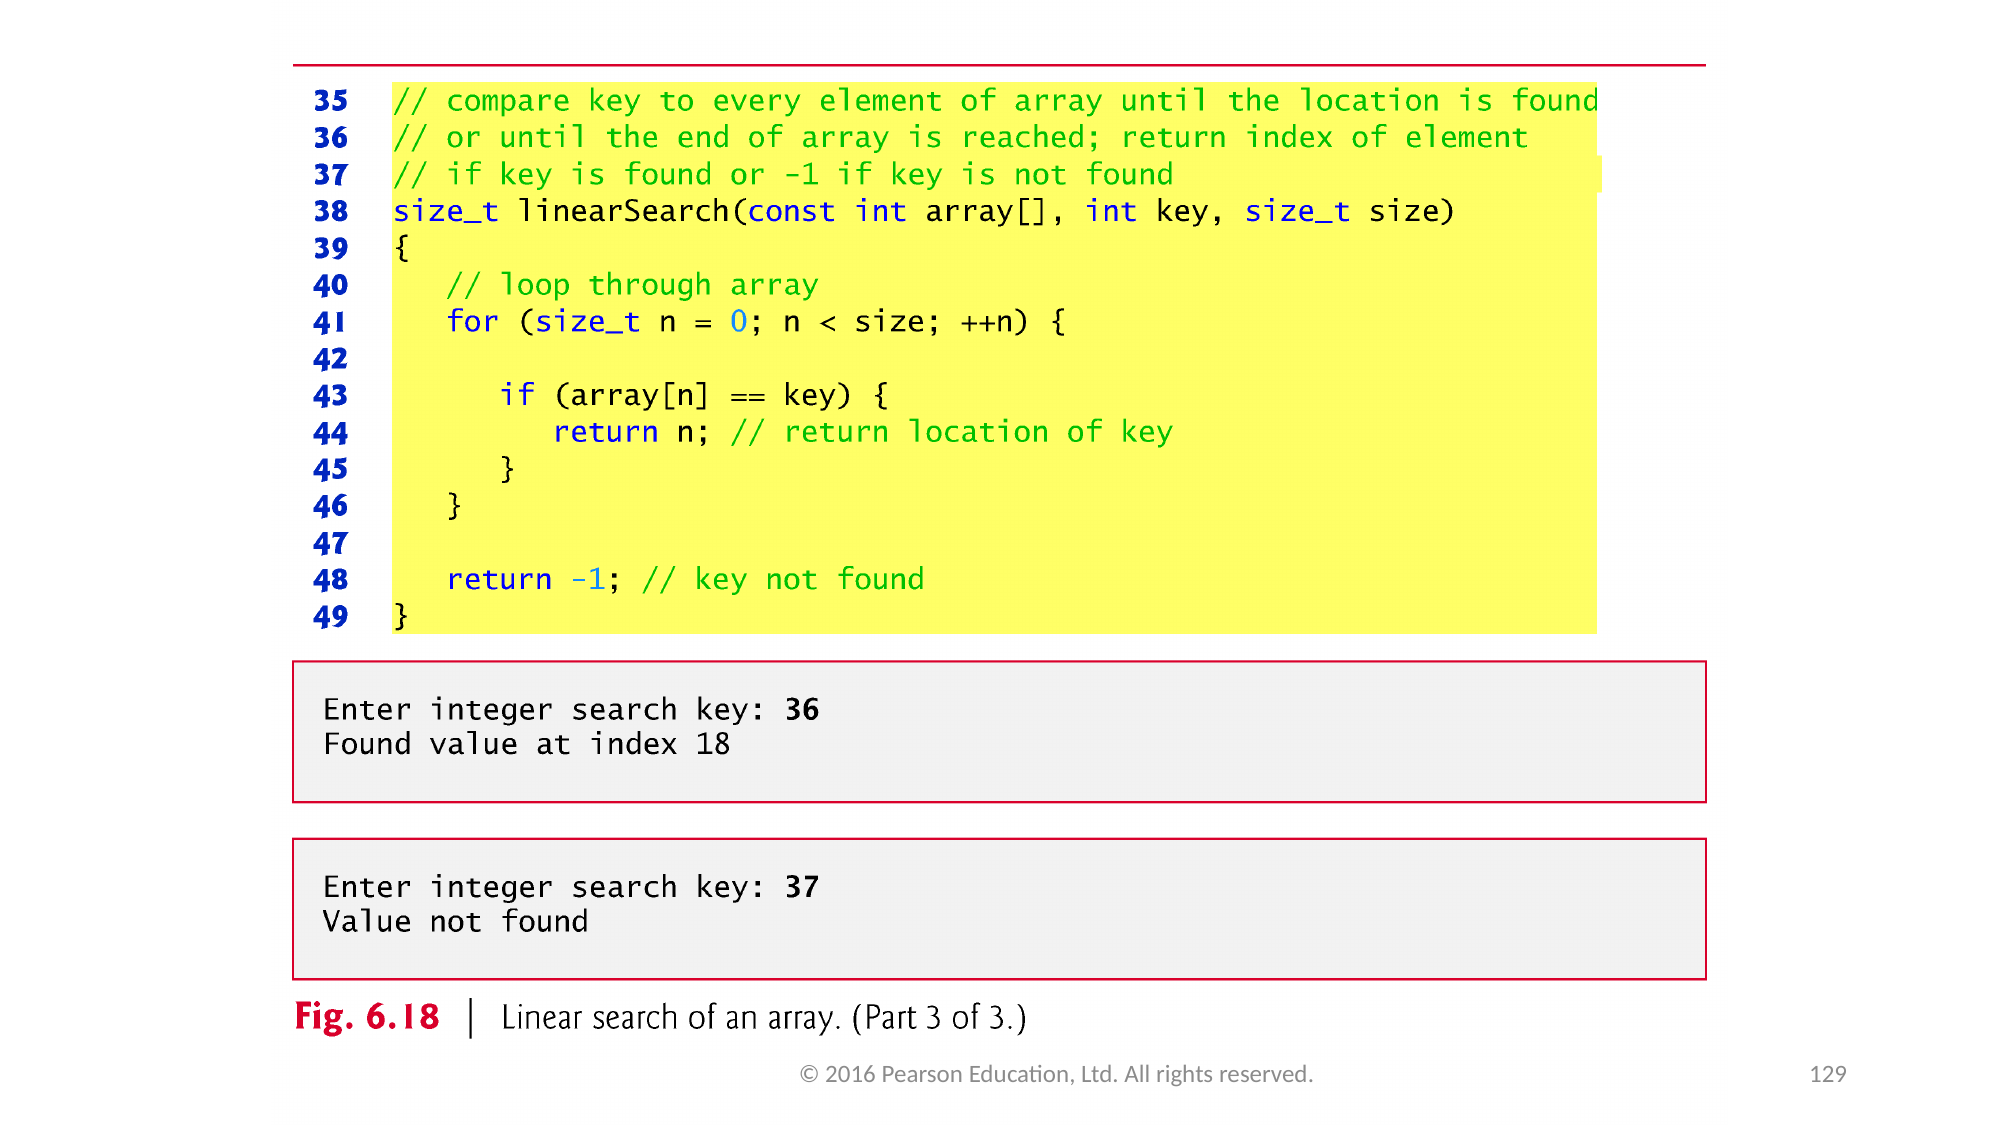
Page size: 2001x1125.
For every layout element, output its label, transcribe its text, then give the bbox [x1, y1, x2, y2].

picture [271, 0, 1728, 1125]
slide_number 129 [1728, 1042, 1863, 1103]
